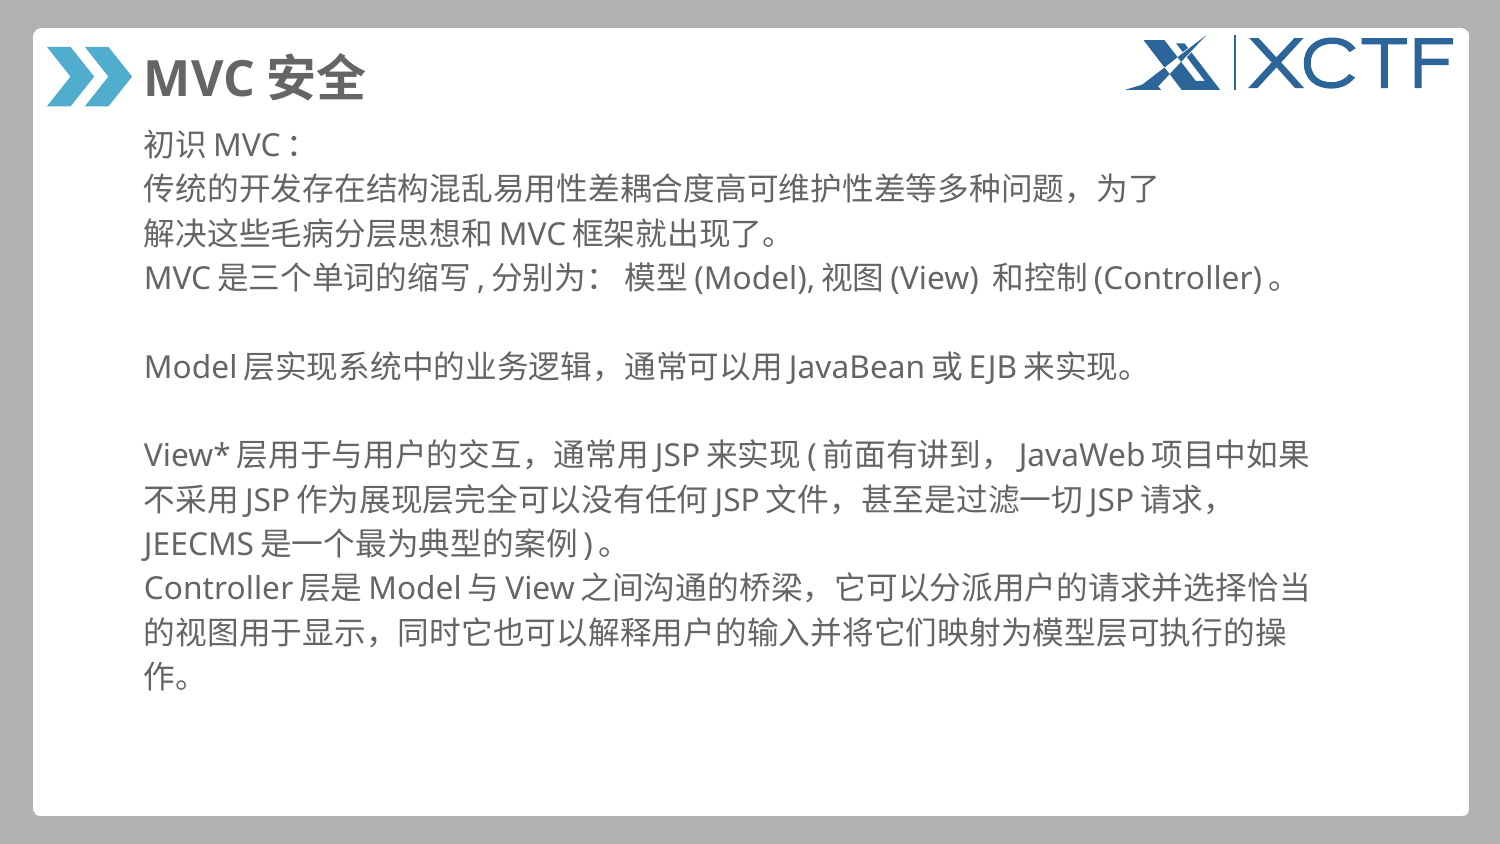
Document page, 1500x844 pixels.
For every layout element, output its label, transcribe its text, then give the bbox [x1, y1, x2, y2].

title MVC安全 [128, 35, 1125, 117]
list 初识MVC： 传统的开发存在结构混乱易用性差耦合度高可维护性差等多种问题，为了 解决这些毛病分层思想和MVC框架就出现了。 MVC是三个单词的缩写,分别为： 模型(Model),视图(View) 和控制(Controller)。 Model层实现系统中的业务逻辑，通常可以用JavaBean或EJB来实现。 View*层用于与用户的交互，通常用JSP来实现(前面有讲到，JavaWeb项目中如果 不采用JSP作为展现层完全可以没有任何JSP文件，甚至是过滤一切JSP请求， JEECMS是一个最为典型的案例)。 Controller层是Model与View之间沟通的桥梁，它可以分派用户的请求并选择恰当 的视图用于显示，同时它也可以解释用户的输入并将它们映射为模型层可执行的操 作。 [128, 117, 1372, 762]
picture [0, 0, 1500, 844]
